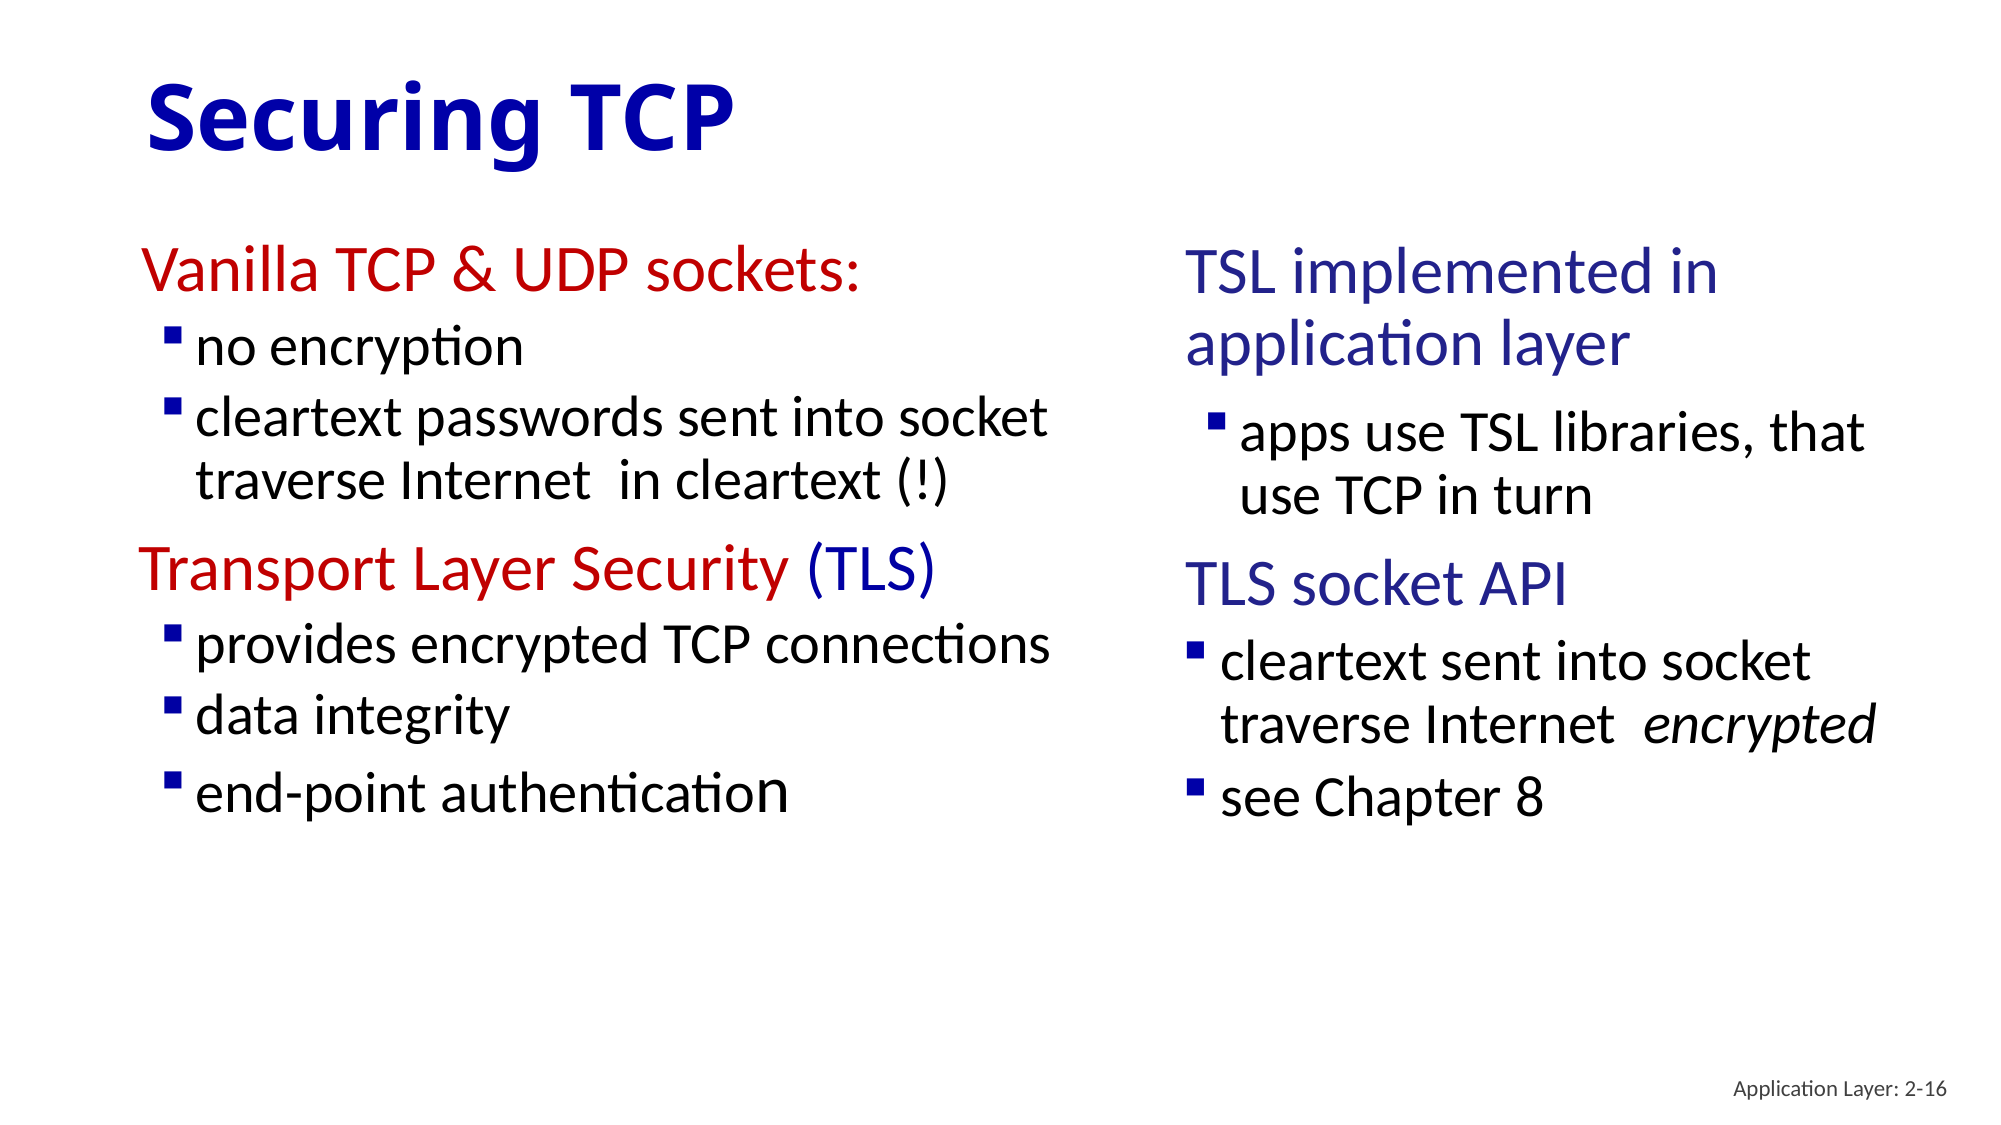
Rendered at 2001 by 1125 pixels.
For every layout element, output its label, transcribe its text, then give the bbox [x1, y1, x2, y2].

title Securing TCP [131, 47, 1856, 195]
text_box TSL implemented in application layer apps use TSL libraries, that use TCP in turn TLS socket API cleartext sent into socket traverse Internet encrypted see Chapter 8 [1167, 228, 1908, 992]
slide_number Application Layer: 2- [1512, 1056, 1963, 1117]
text_box Vanilla TCP & UDP sockets: no encryption cleartext passwords sent into socket traverse Internet in cleartext (!) Transport Layer Security (TLS) provides encrypted TCP connections data integrity end-point authentication [123, 226, 1101, 1040]
